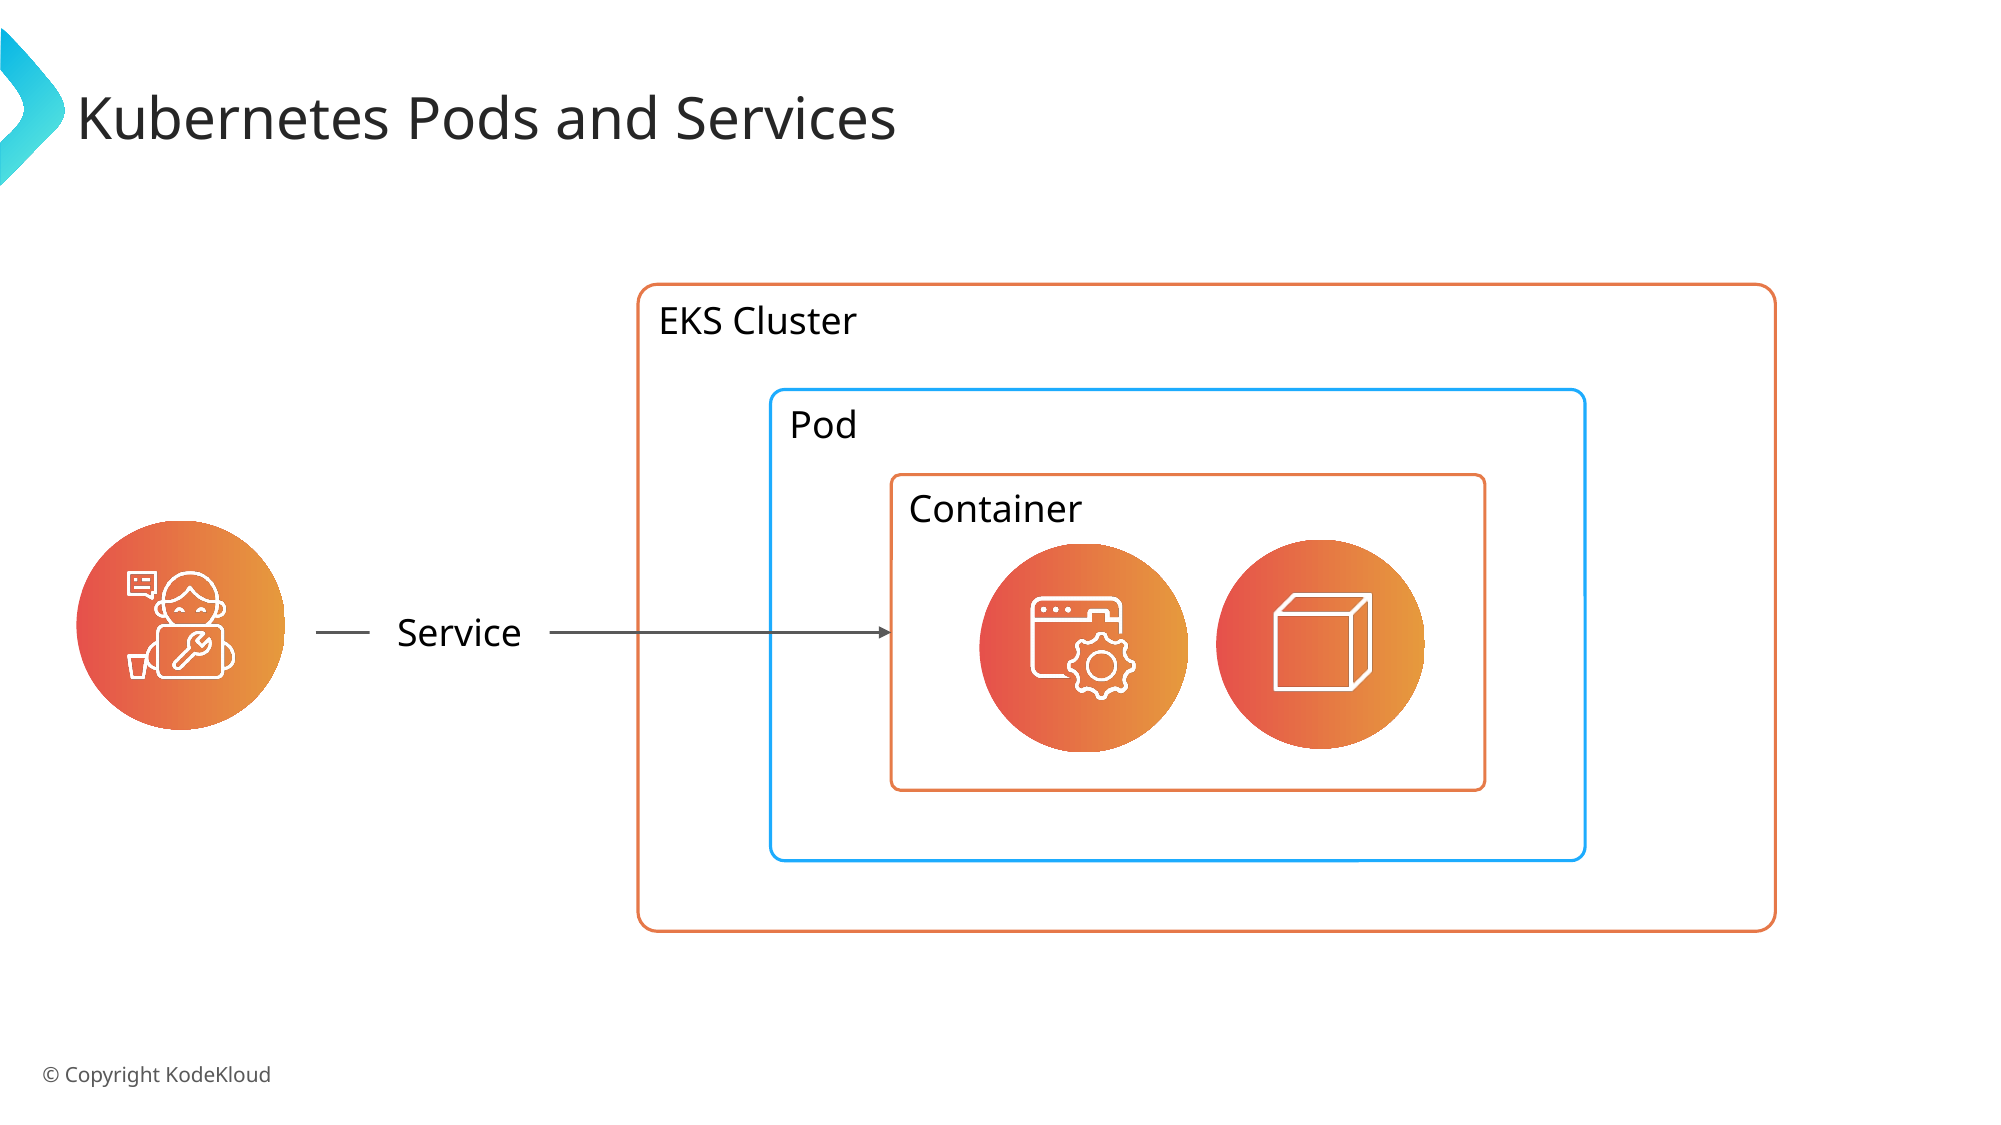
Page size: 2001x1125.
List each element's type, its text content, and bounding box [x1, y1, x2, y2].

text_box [1216, 539, 1425, 749]
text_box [979, 543, 1189, 753]
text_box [76, 520, 286, 730]
title Kubernetes Pods and Services [60, 60, 1940, 182]
text_box Service [369, 601, 550, 632]
text_box EKS Cluster [636, 283, 1777, 933]
text_box Service [369, 633, 550, 662]
